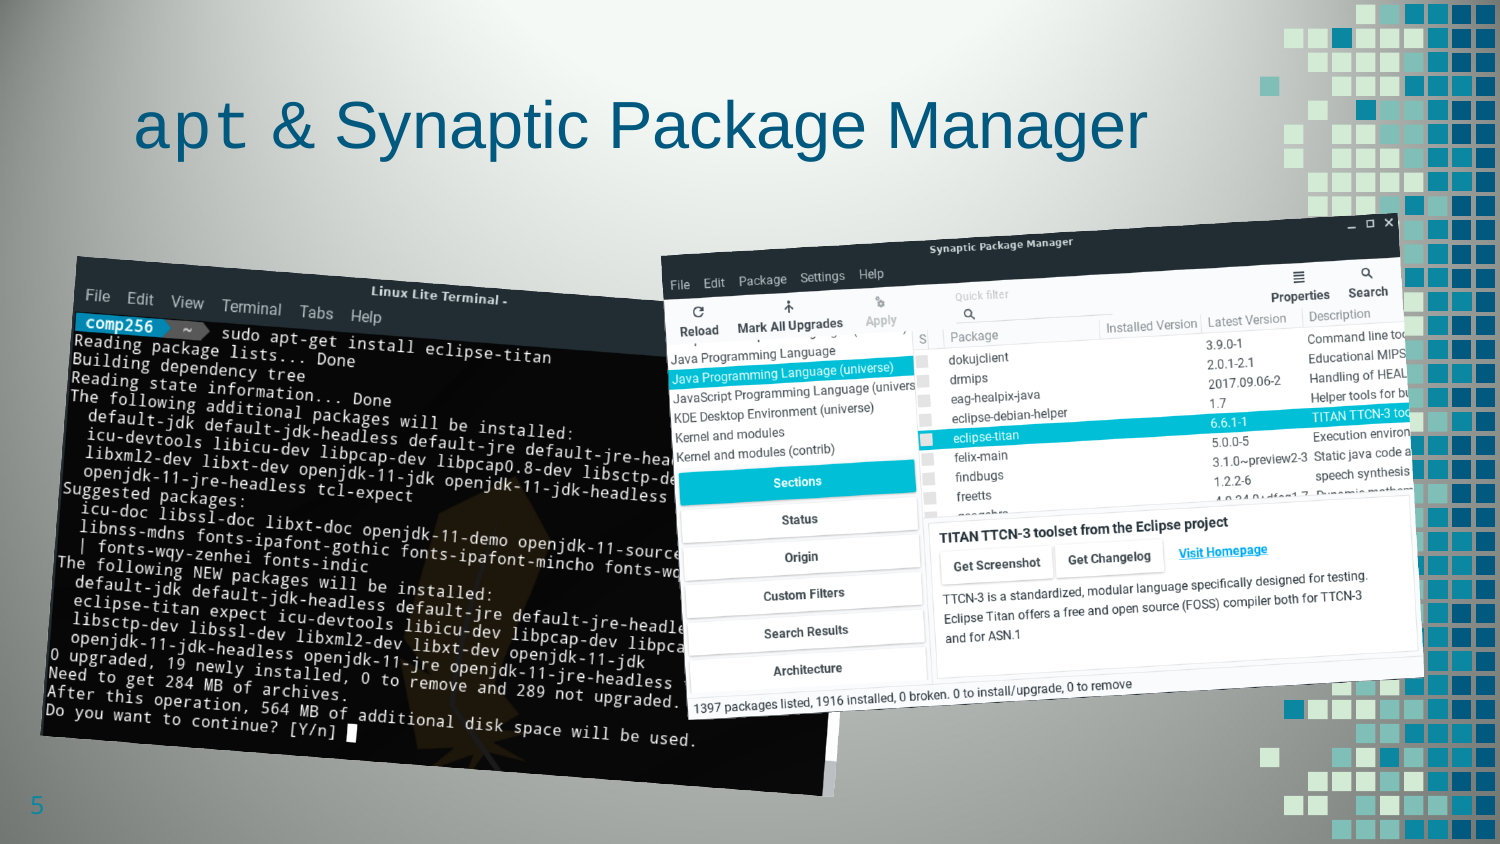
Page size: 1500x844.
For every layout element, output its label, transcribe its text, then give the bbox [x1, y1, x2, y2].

picture [0, 0, 1500, 844]
slide_number 5 [15, 774, 105, 839]
title apt & Synaptic Package Manager [117, 35, 1227, 177]
